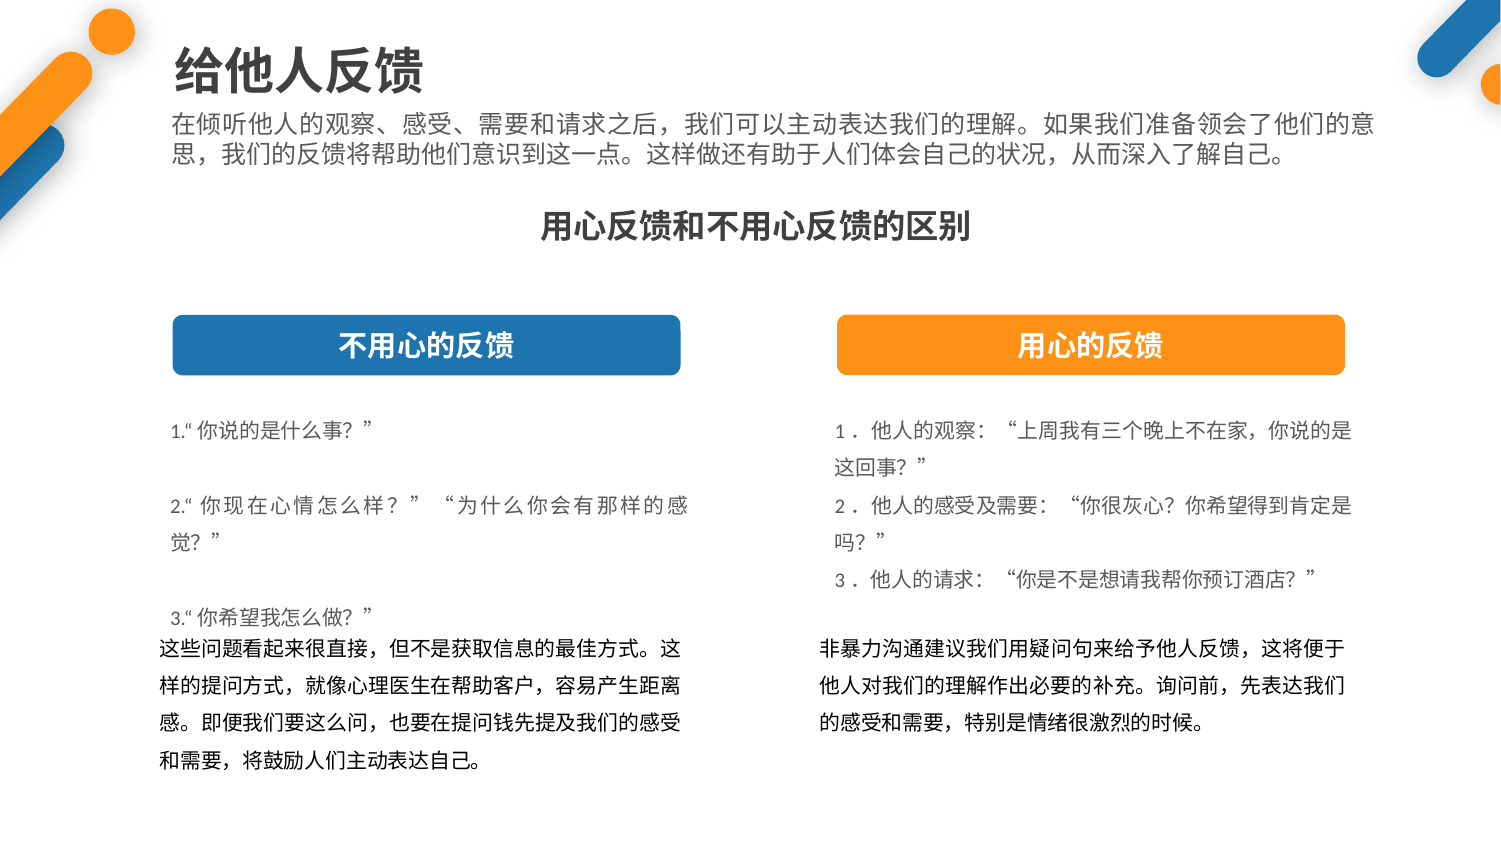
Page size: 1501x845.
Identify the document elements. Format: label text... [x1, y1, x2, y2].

text_box 1.“你说的是什么事？” 2.“你现在心情怎么样？”“为什么你会有那样的感觉？” 3.“你希望我怎么做？” [155, 397, 703, 638]
text_box 用心的反馈 [834, 312, 1348, 378]
text_box 在倾听他人的观察、感受、需要和请求之后，我们可以主动表达我们的理解。如果我们准备领会了他们的意思，我们的反馈将帮助他们意识到这一点。这样做还有助于人们体会自己的状况，从而深入了解自己。 [171, 108, 1377, 169]
text_box 这些问题看起来很直接，但不是获取信息的最佳方式。这样的提问方式，就像心理医生在帮助客户，容易产生距离感。即便我们要这么问，也要在提问钱先提及我们的感受和需要，将鼓励人们主动表达自己。 [159, 622, 681, 773]
text_box 给他人反馈 [159, 32, 1046, 108]
text_box 不用心的反馈 [170, 312, 683, 378]
text_box 非暴力沟通建议我们用疑问句来给予他人反馈，这将便于他人对我们的理解作出必要的补充。询问前，先表达我们的感受和需要，特别是情绪很激烈的时候。 [819, 622, 1345, 736]
text_box 1．他人的观察：“上周我有三个晚上不在家，你说的是这回事？” 2．他人的感受及需要：“你很灰心？你希望得到肯定是吗？” 3．他人的请求：“你是不是想请我帮你预订酒店？” [819, 397, 1368, 600]
text_box 用心反馈和不用心反馈的区别 [502, 205, 1010, 246]
